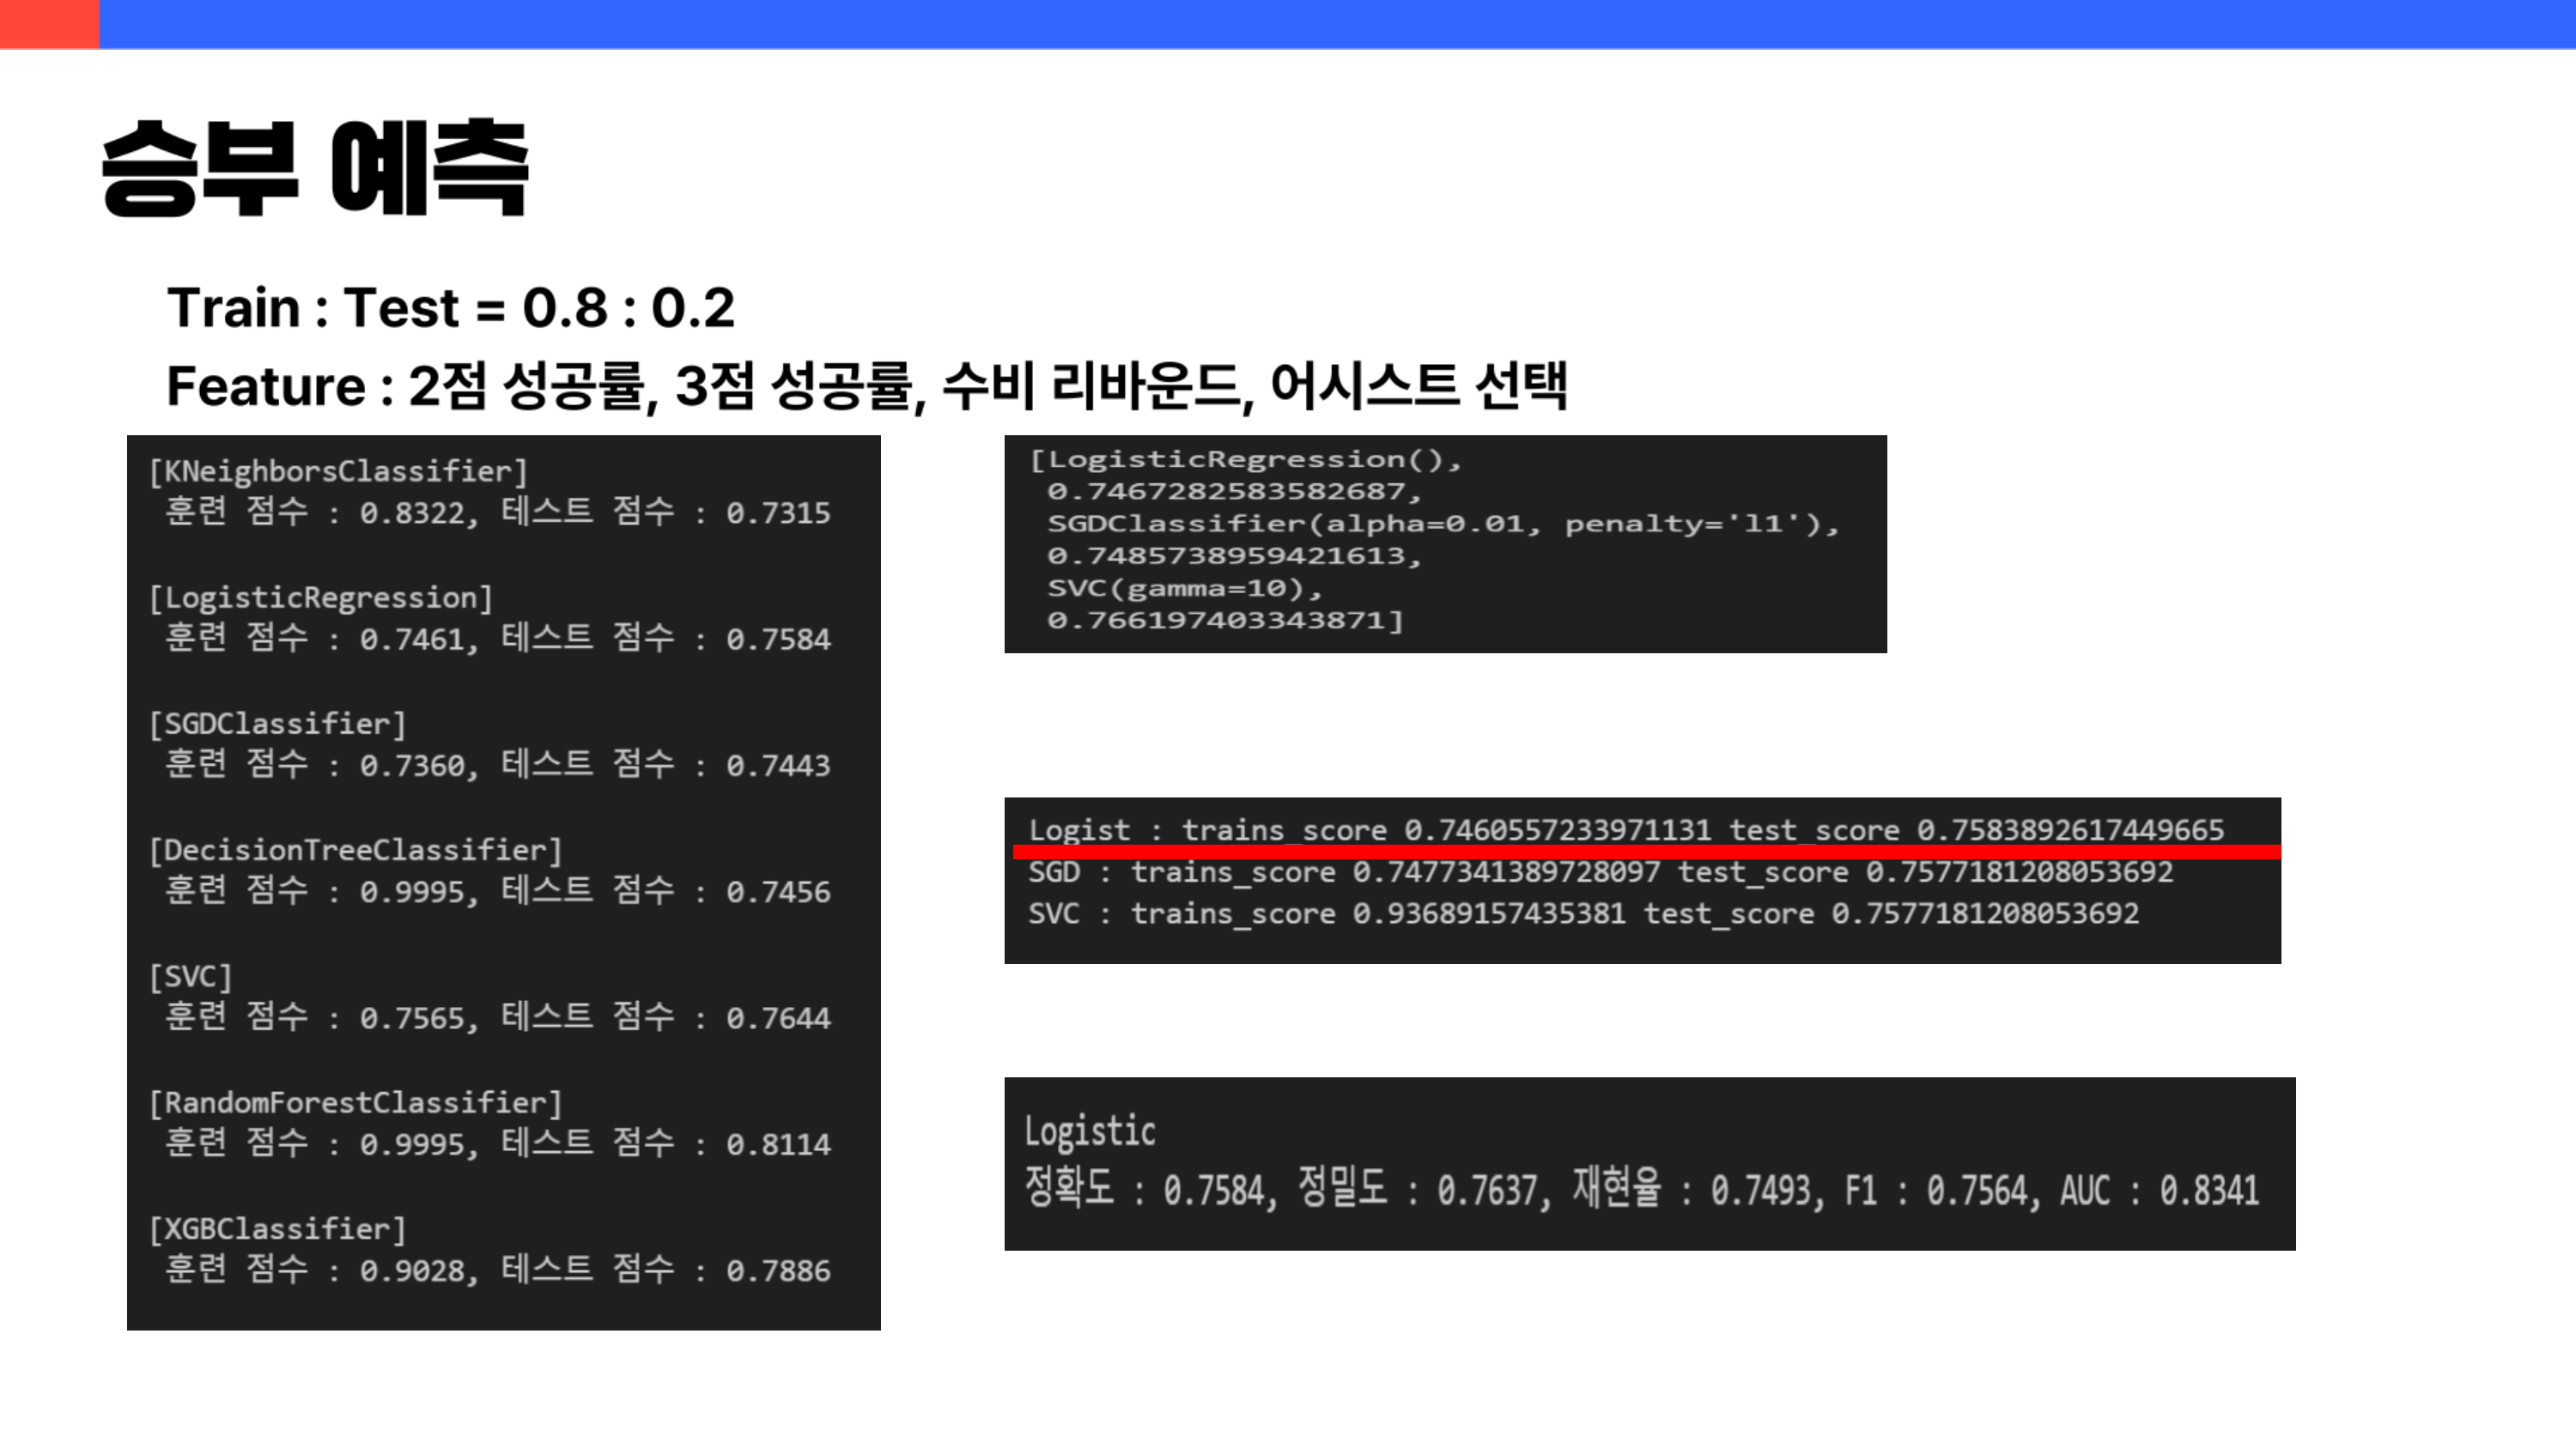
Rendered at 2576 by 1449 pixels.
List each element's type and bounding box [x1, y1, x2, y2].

picture [1005, 797, 2281, 964]
picture [0, 0, 2576, 50]
picture [1005, 1076, 2296, 1251]
picture [64, 53, 1887, 1331]
